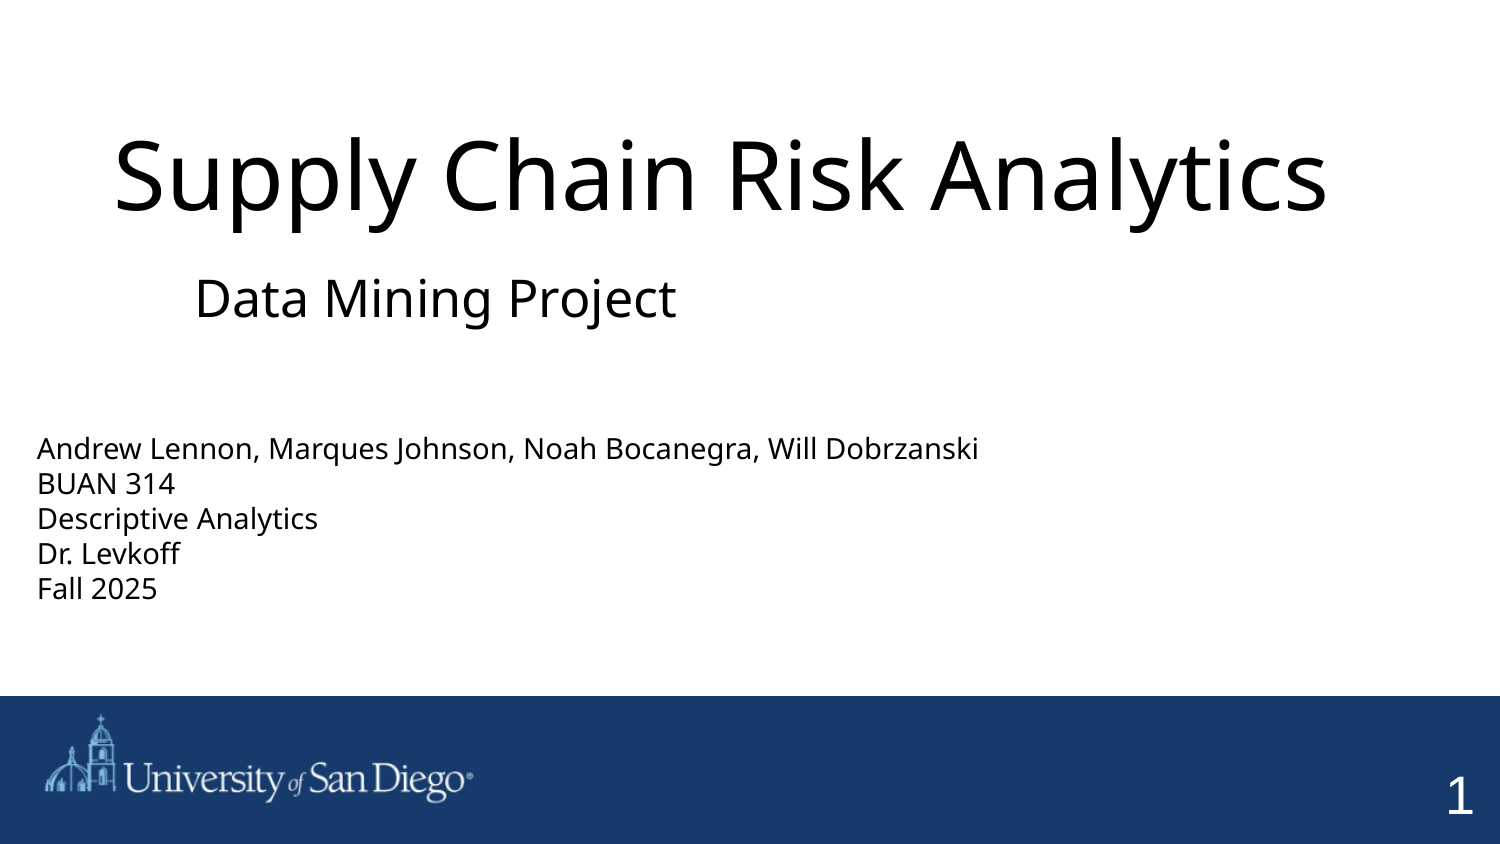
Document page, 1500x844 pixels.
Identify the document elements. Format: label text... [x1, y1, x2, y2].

text_box 1 [1430, 745, 1500, 833]
picture [0, 696, 1500, 844]
text_box Andrew Lennon, Marques Johnson, Noah Bocanegra, Will Dobrzanski BUAN 314 Descriptive Analytics Dr. Levkoff Fall 2025 [21, 415, 1120, 614]
text_box Data Mining Project [179, 250, 1240, 385]
text_box Supply Chain Risk Analytics [98, 99, 1387, 385]
